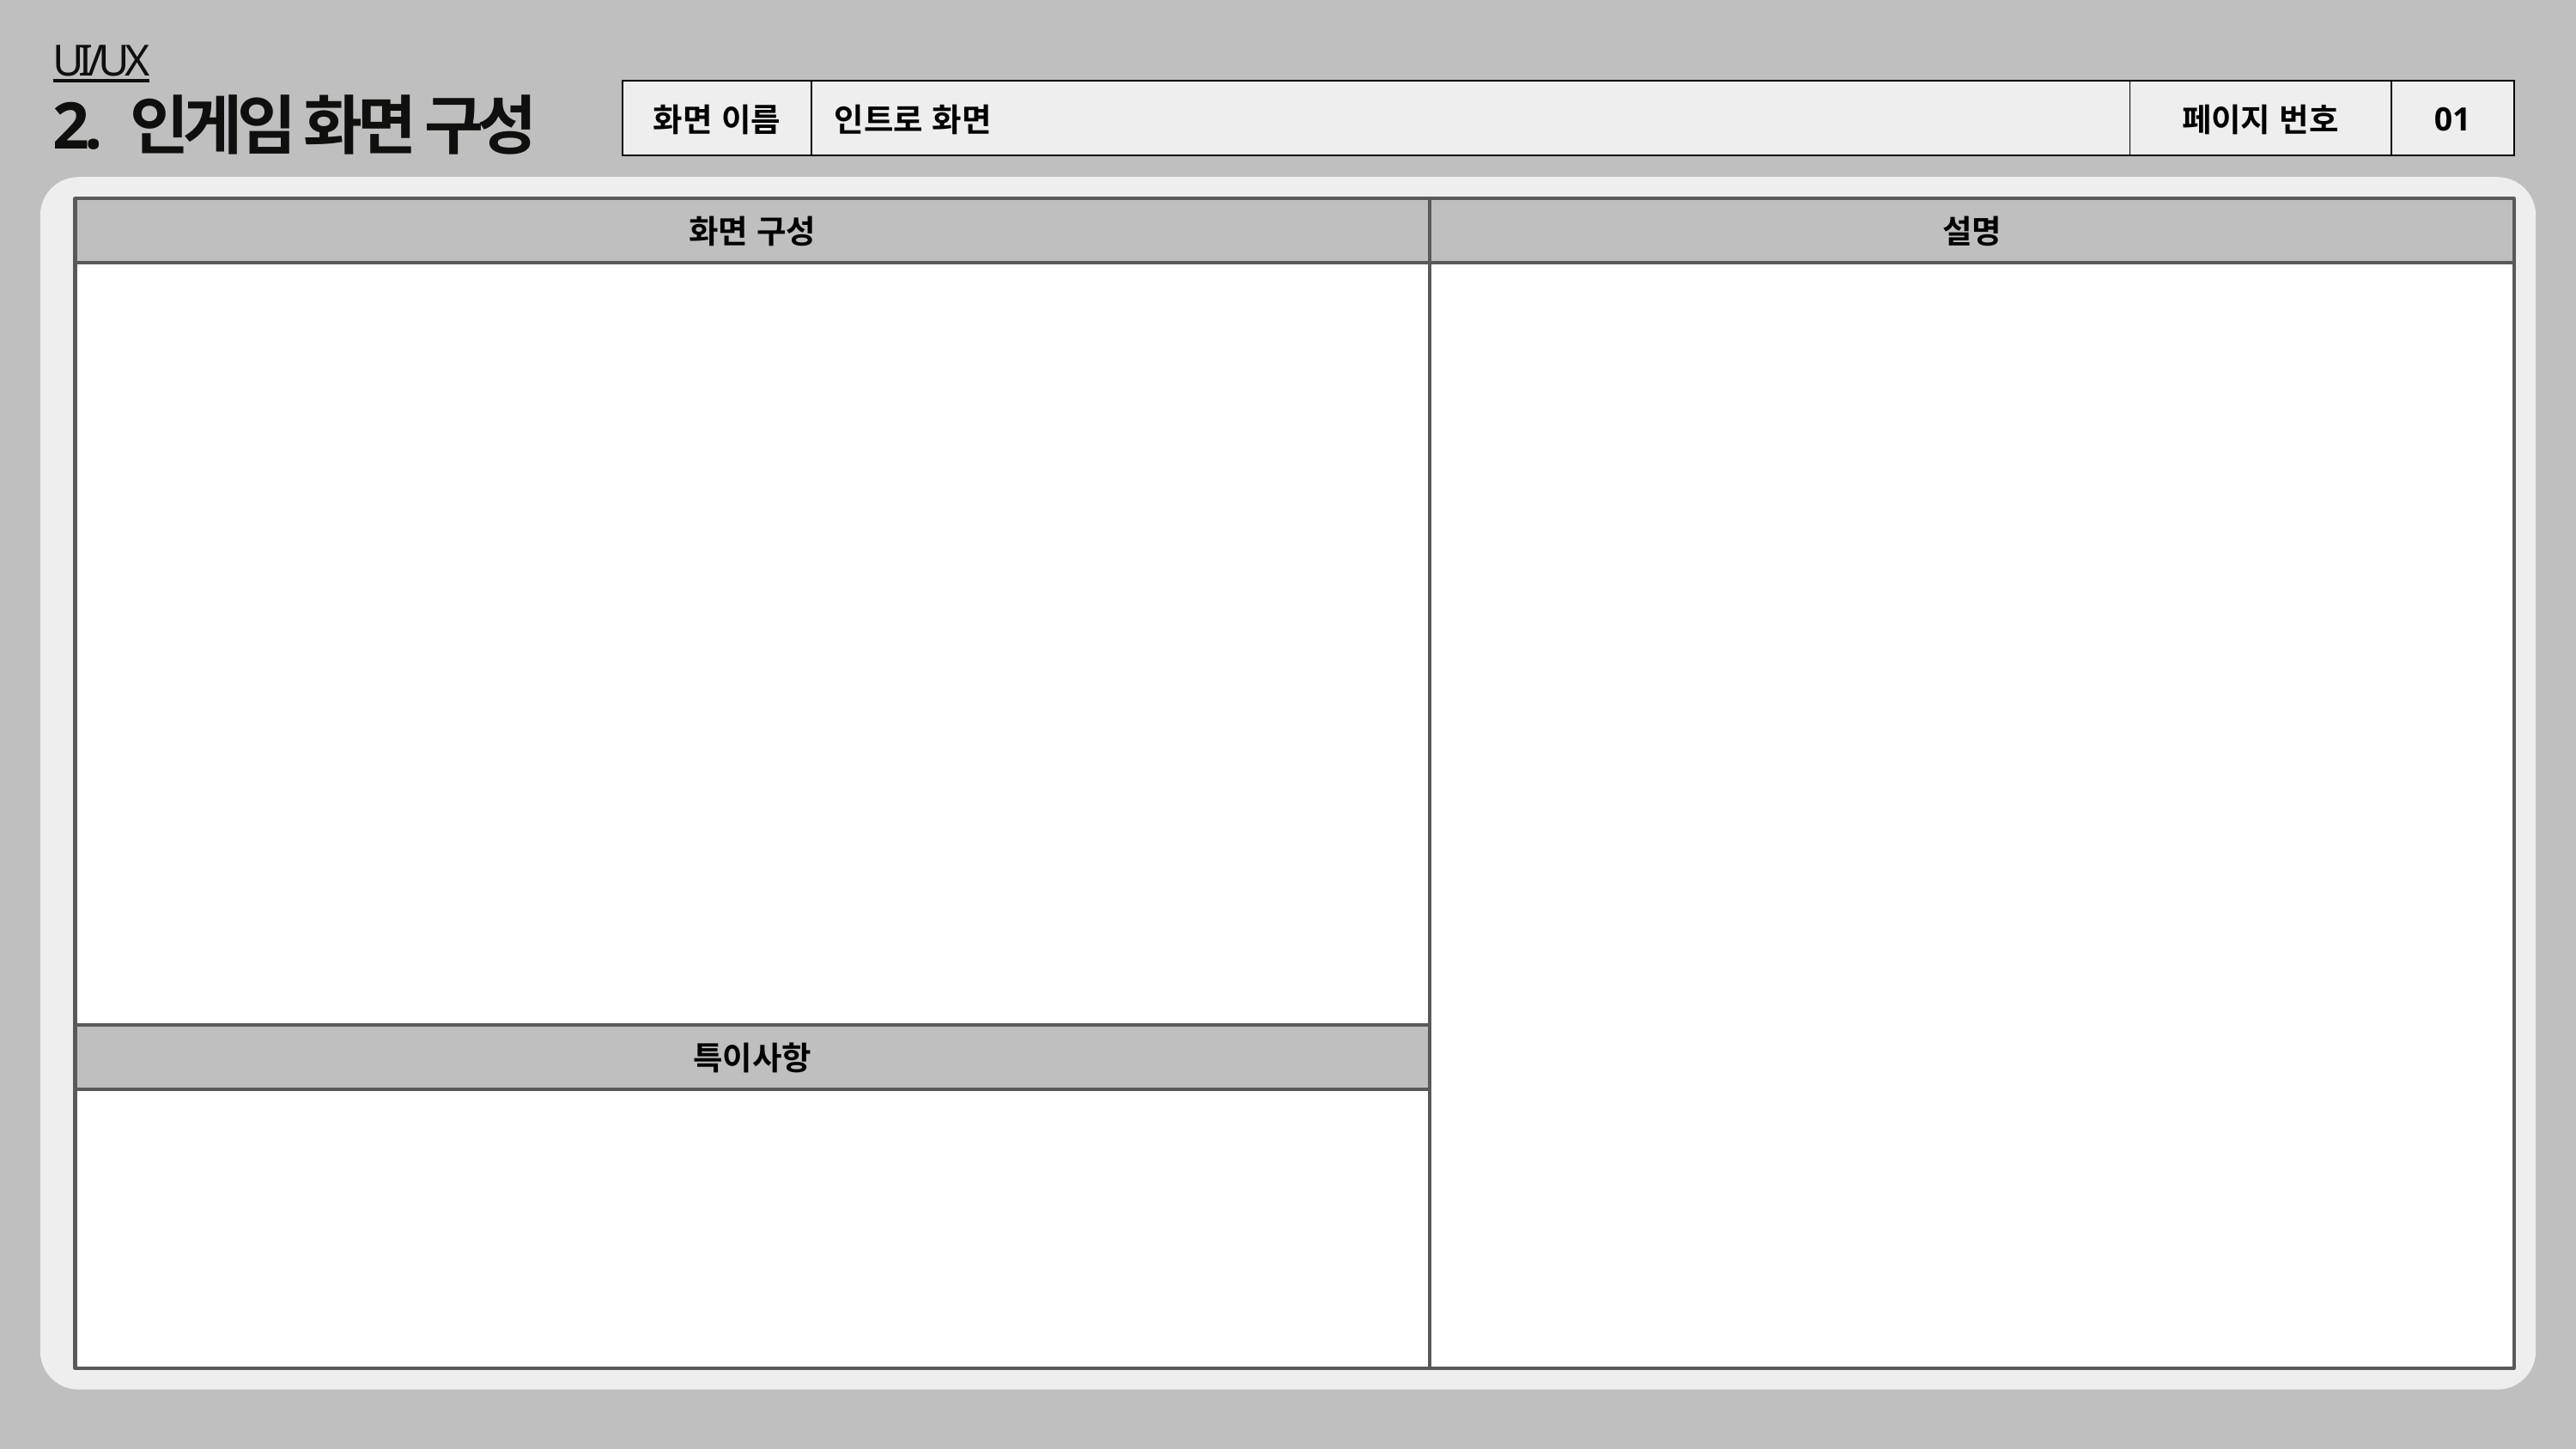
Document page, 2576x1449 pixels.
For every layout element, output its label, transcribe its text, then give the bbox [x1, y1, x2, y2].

table_header 인트로 화면 [812, 82, 2129, 155]
table_header 01 [2392, 82, 2513, 155]
text_box UI/UX 2. 인게임 화면 구성 [39, 26, 848, 168]
text_box [73, 264, 1428, 1023]
text_box [38, 175, 2538, 1391]
text_box [73, 1091, 1428, 1370]
text_box 특이사항 [73, 1023, 1428, 1091]
table_header 페이지 번호 [2130, 82, 2391, 155]
text_box [1428, 261, 2516, 1370]
text_box 화면 구성 [73, 197, 1428, 264]
text_box 설명 [1428, 197, 2516, 261]
table_header 화면 이름 [623, 82, 811, 155]
